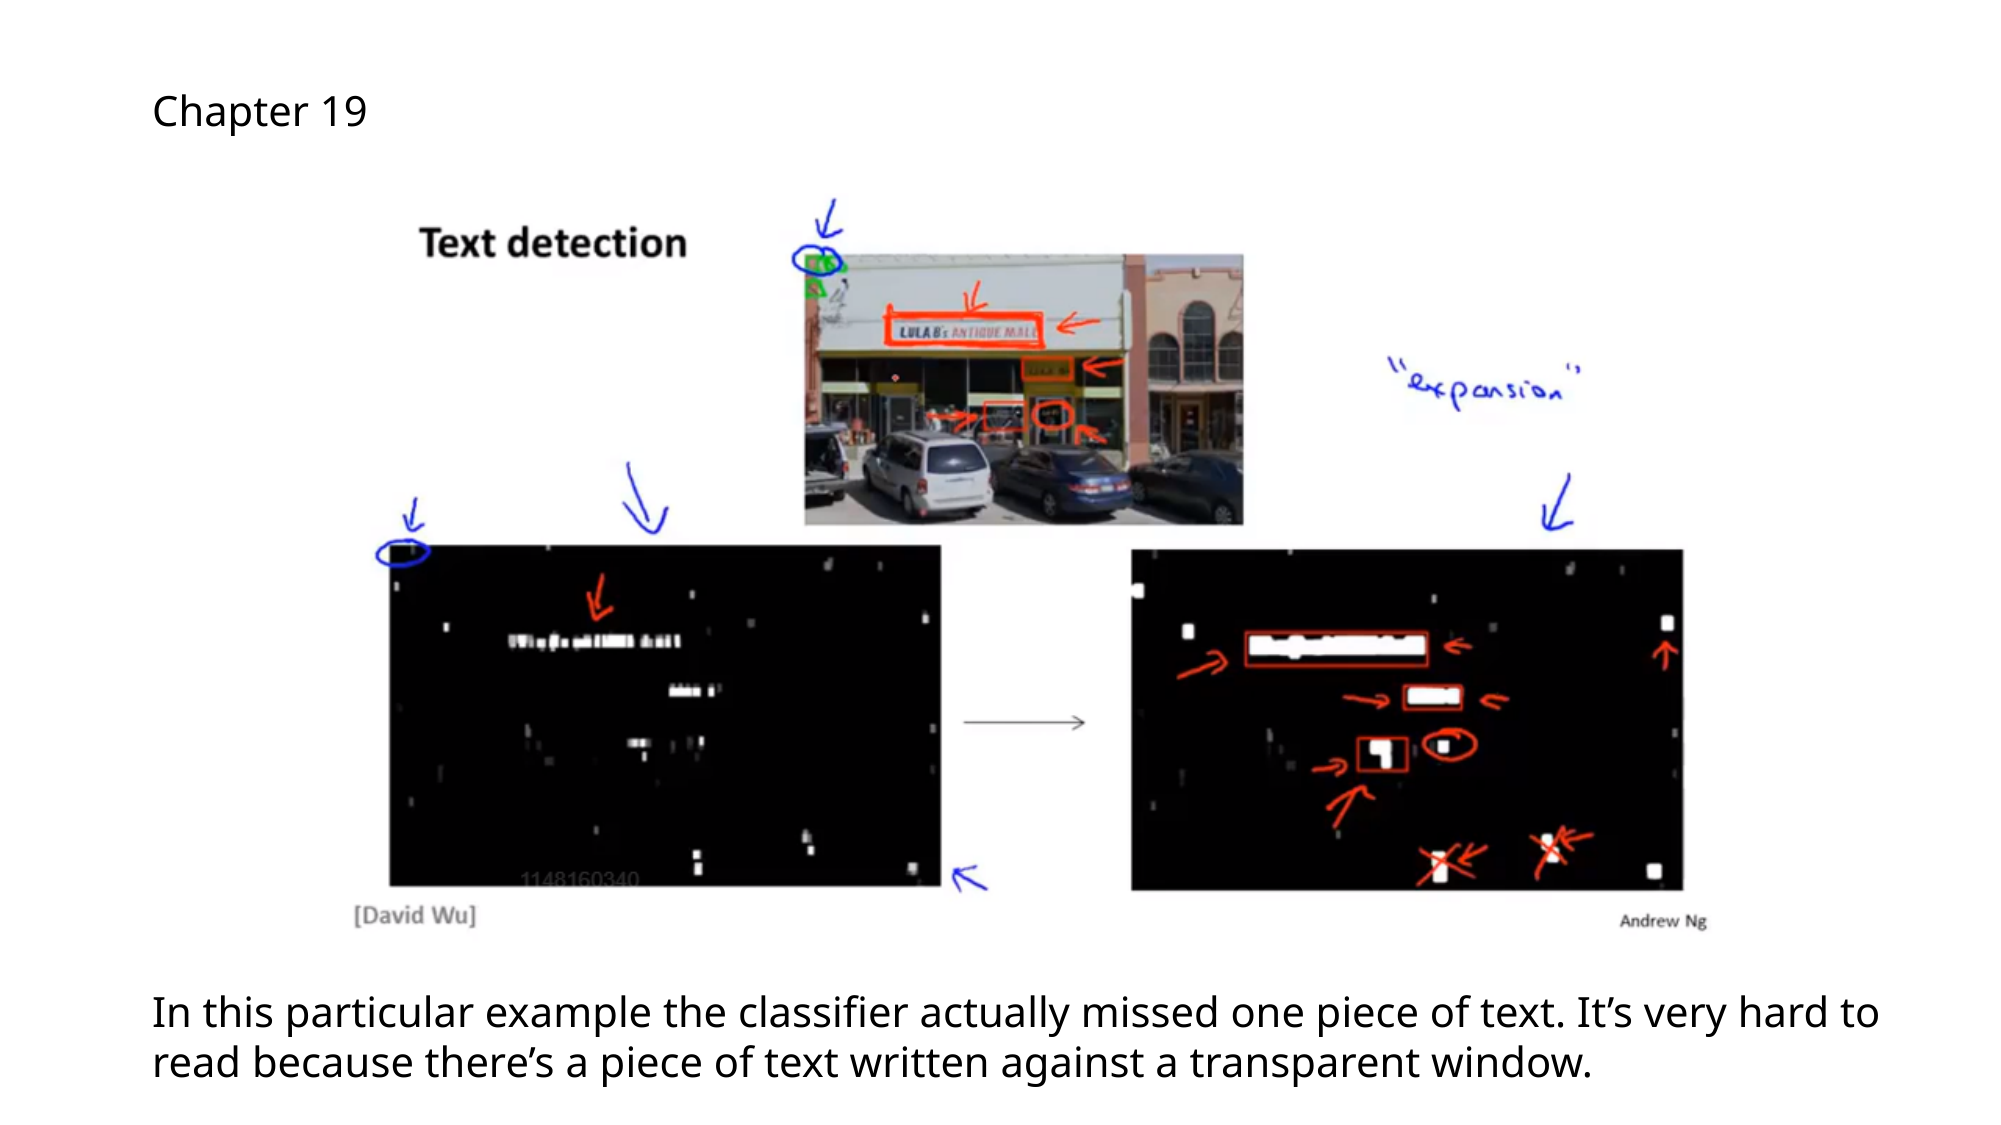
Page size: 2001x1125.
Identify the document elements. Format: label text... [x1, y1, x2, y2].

picture [347, 193, 1716, 944]
text_box Chapter 19 In this particular example the classifier actually missed one piece of text. It’s very hard to read because there’s a piece of text written against a transparent window. [137, 77, 1926, 1093]
